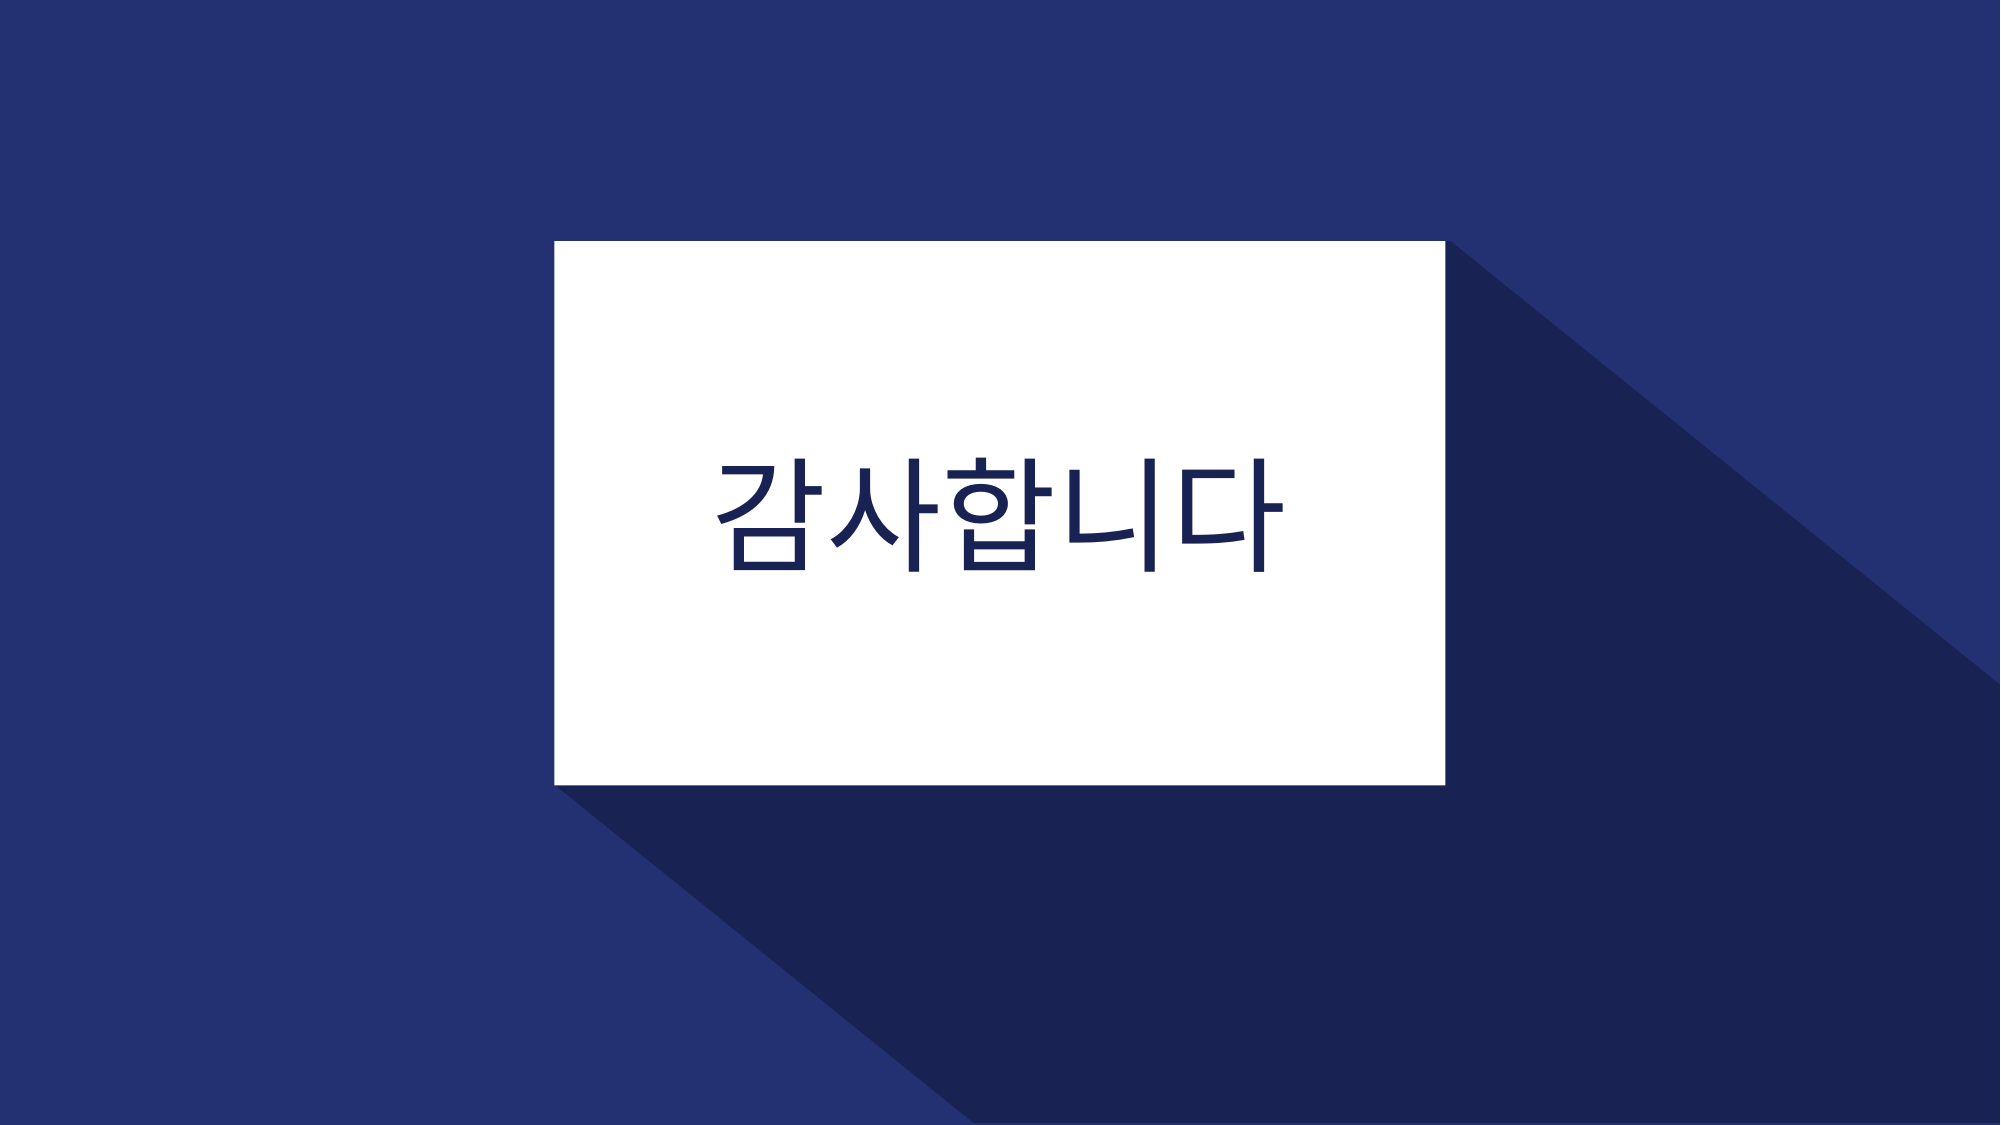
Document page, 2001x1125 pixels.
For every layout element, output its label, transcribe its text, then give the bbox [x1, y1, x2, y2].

text_box 감사합니다 [696, 430, 1302, 596]
text_box [553, 240, 1447, 786]
text_box [554, 239, 2000, 1124]
text_box [0, 0, 2000, 1125]
